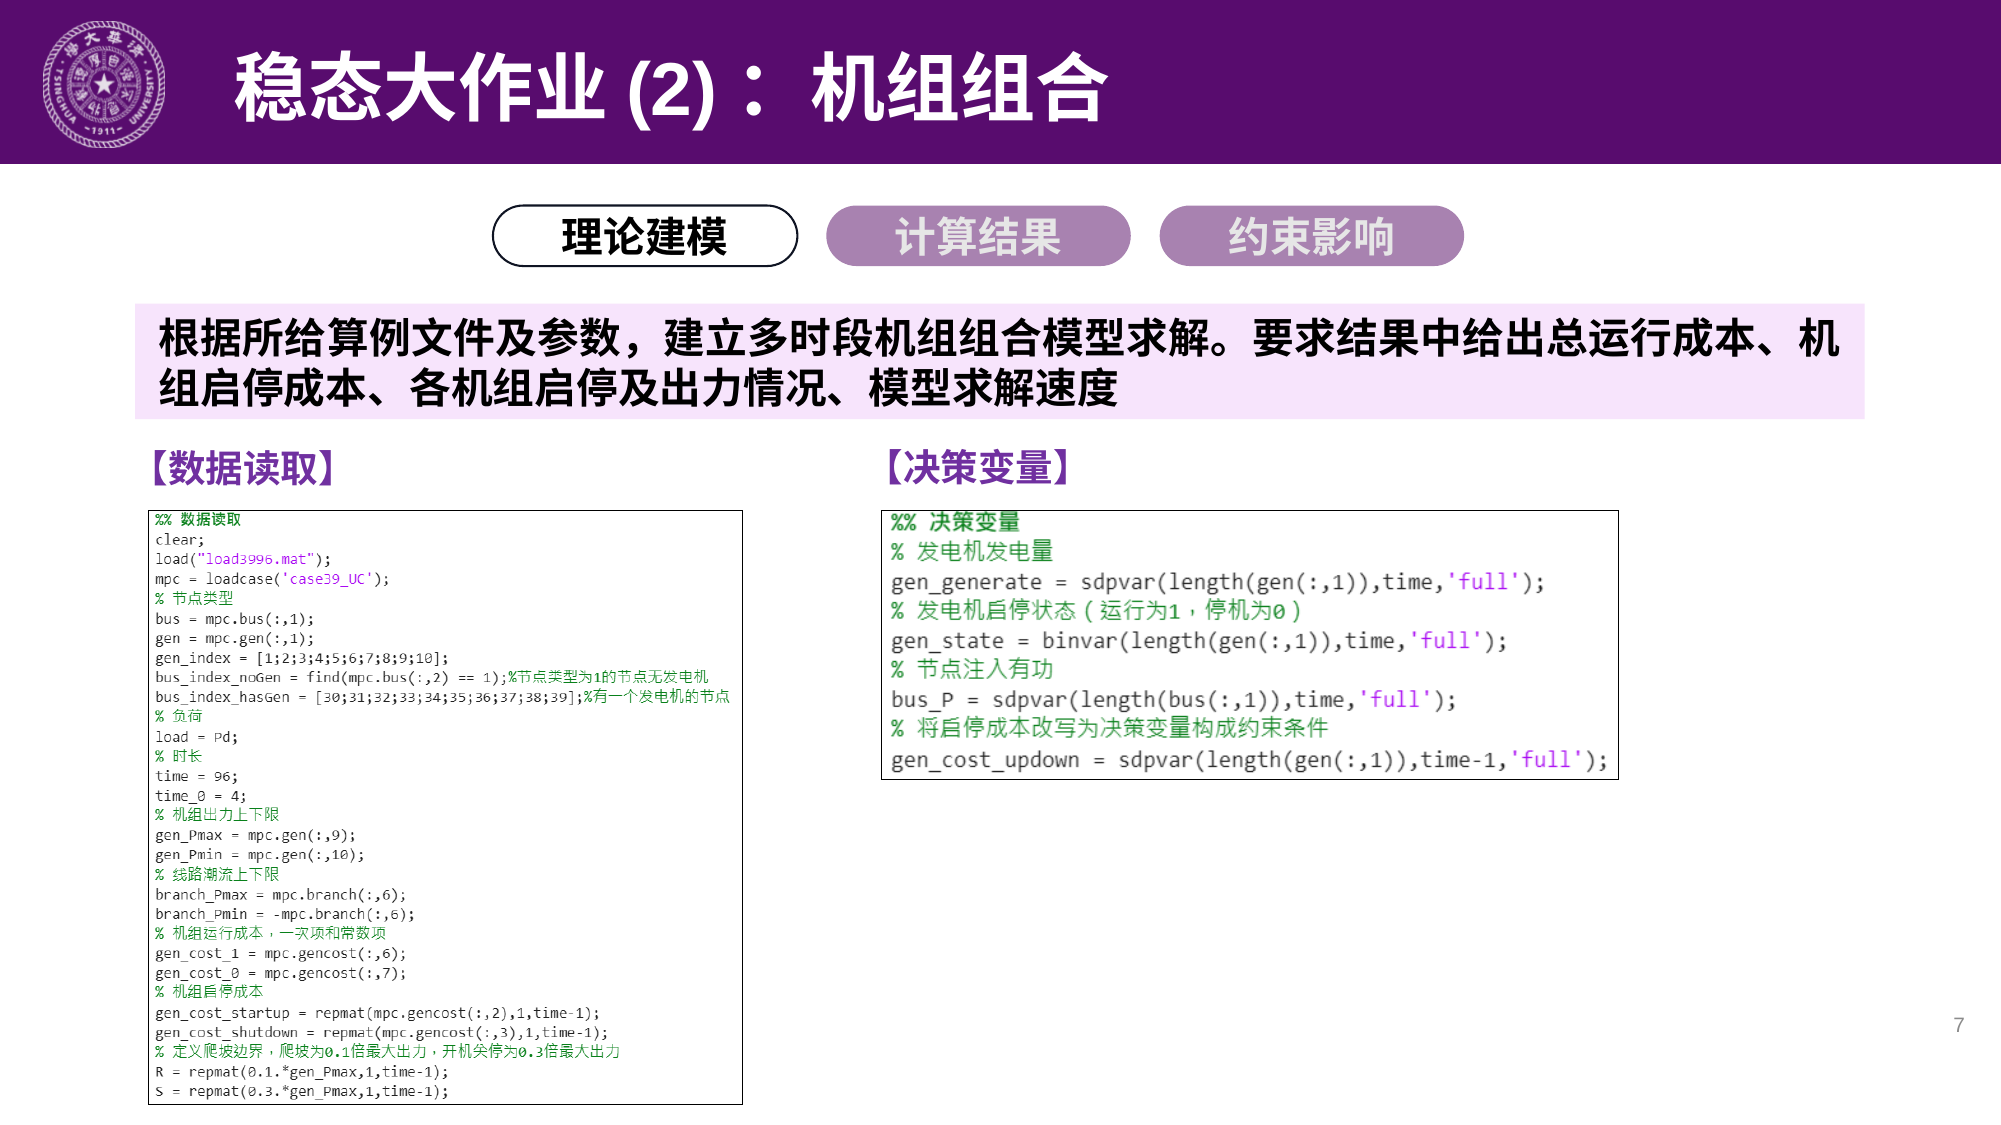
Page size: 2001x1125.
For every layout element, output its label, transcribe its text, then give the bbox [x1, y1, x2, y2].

text_box 【决策变量】 [851, 436, 1106, 497]
text_box 稳态大作业(2)：机组组合 [218, 32, 1820, 183]
text_box [0, 0, 917, 164]
picture [917, 0, 2000, 164]
slide_number 7 [1529, 993, 1980, 1054]
text_box 约束影响 [1158, 204, 1466, 268]
picture [881, 510, 1620, 780]
picture [41, 20, 166, 149]
text_box 【数据读取】 [116, 437, 371, 498]
text_box 计算结果 [825, 204, 1132, 268]
text_box 根据所给算例文件及参数，建立多时段机组组合模型求解。要求结果中给出总运行成本、机组启停成本、各机组启停及出力情况、模型求解速度 [135, 303, 1865, 420]
text_box 理论建模 [491, 204, 799, 268]
picture [147, 510, 744, 1105]
